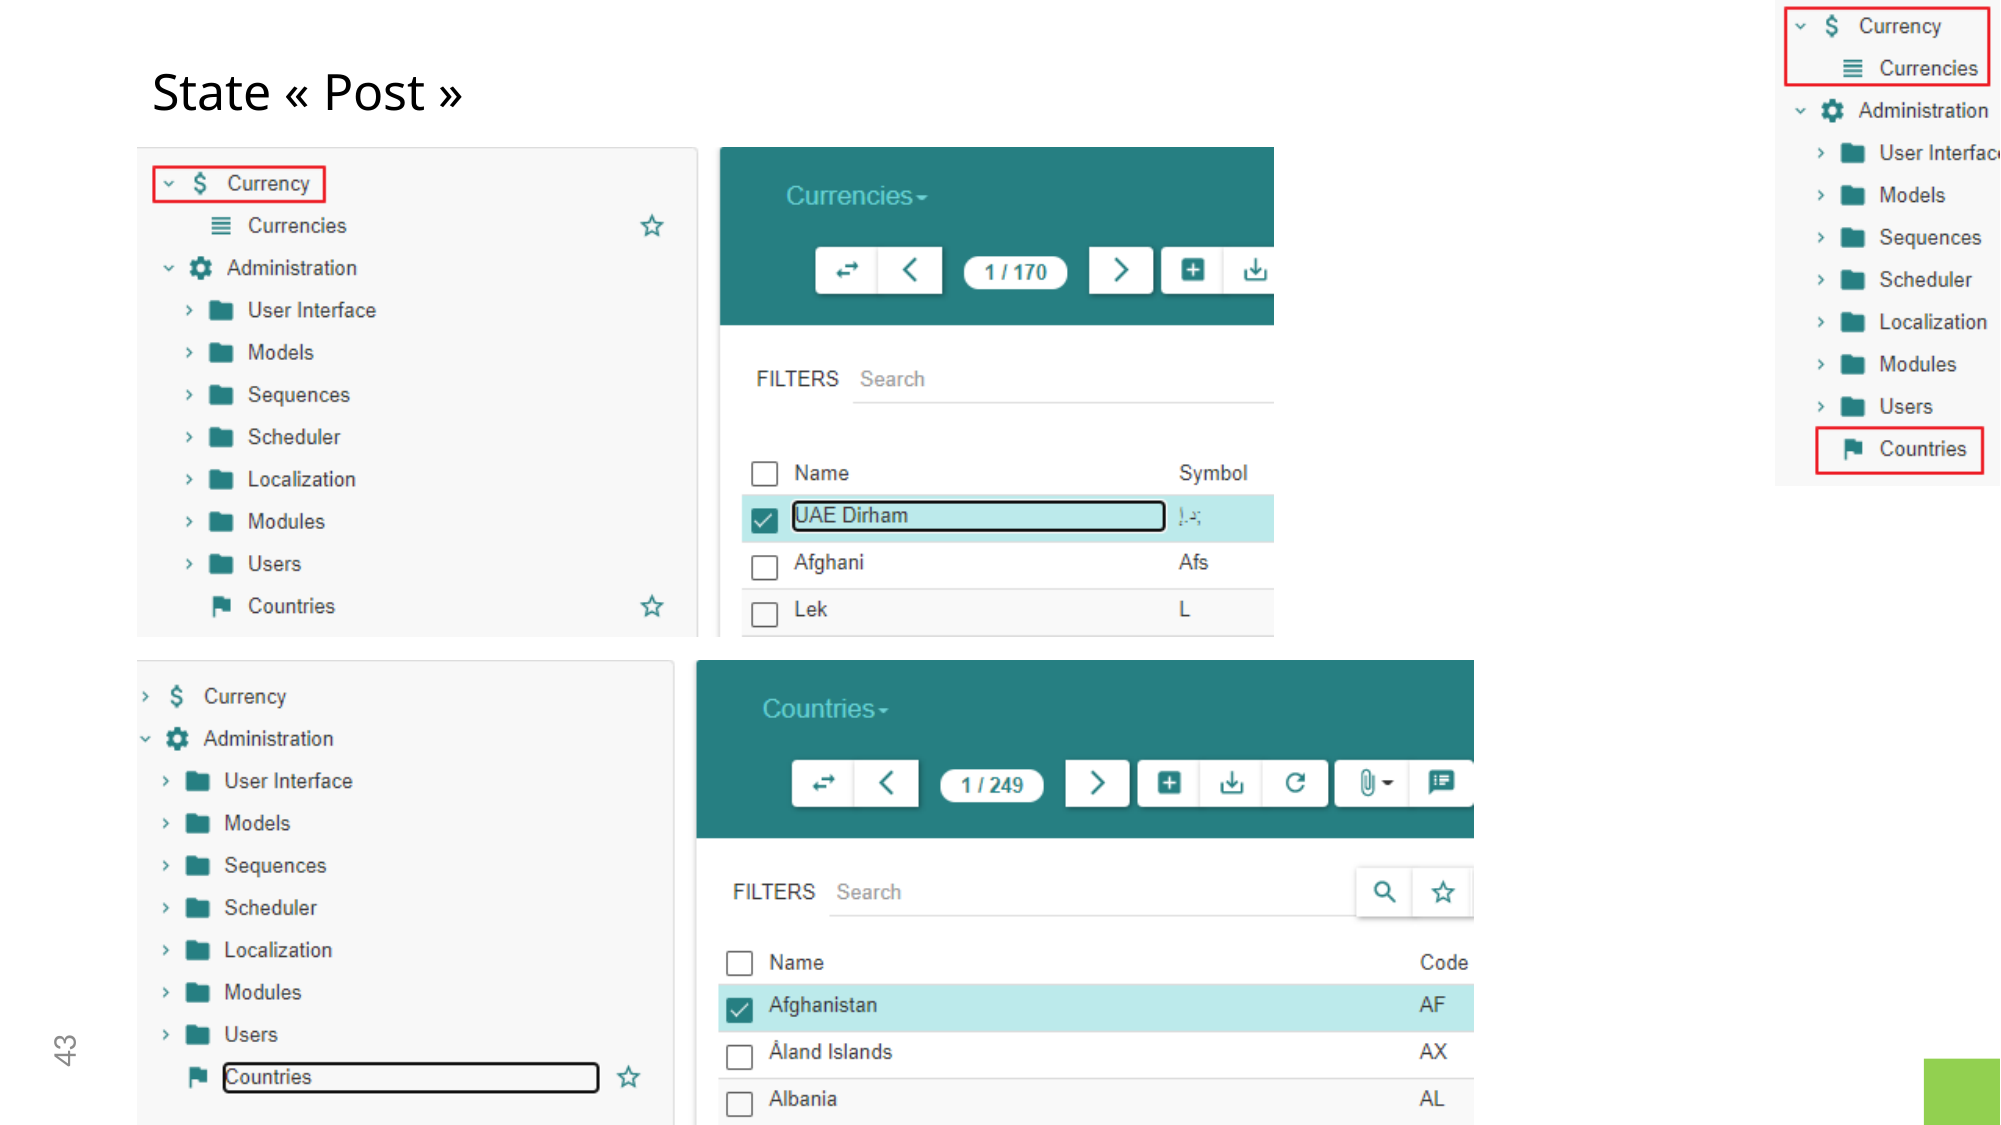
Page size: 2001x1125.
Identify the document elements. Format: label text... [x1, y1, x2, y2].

slide_number 43 [32, 995, 93, 1108]
picture [137, 660, 1474, 1125]
picture [137, 147, 1274, 637]
picture [1774, 0, 2000, 486]
title State « Post » [137, 59, 1774, 136]
text_box [1923, 1058, 2000, 1125]
